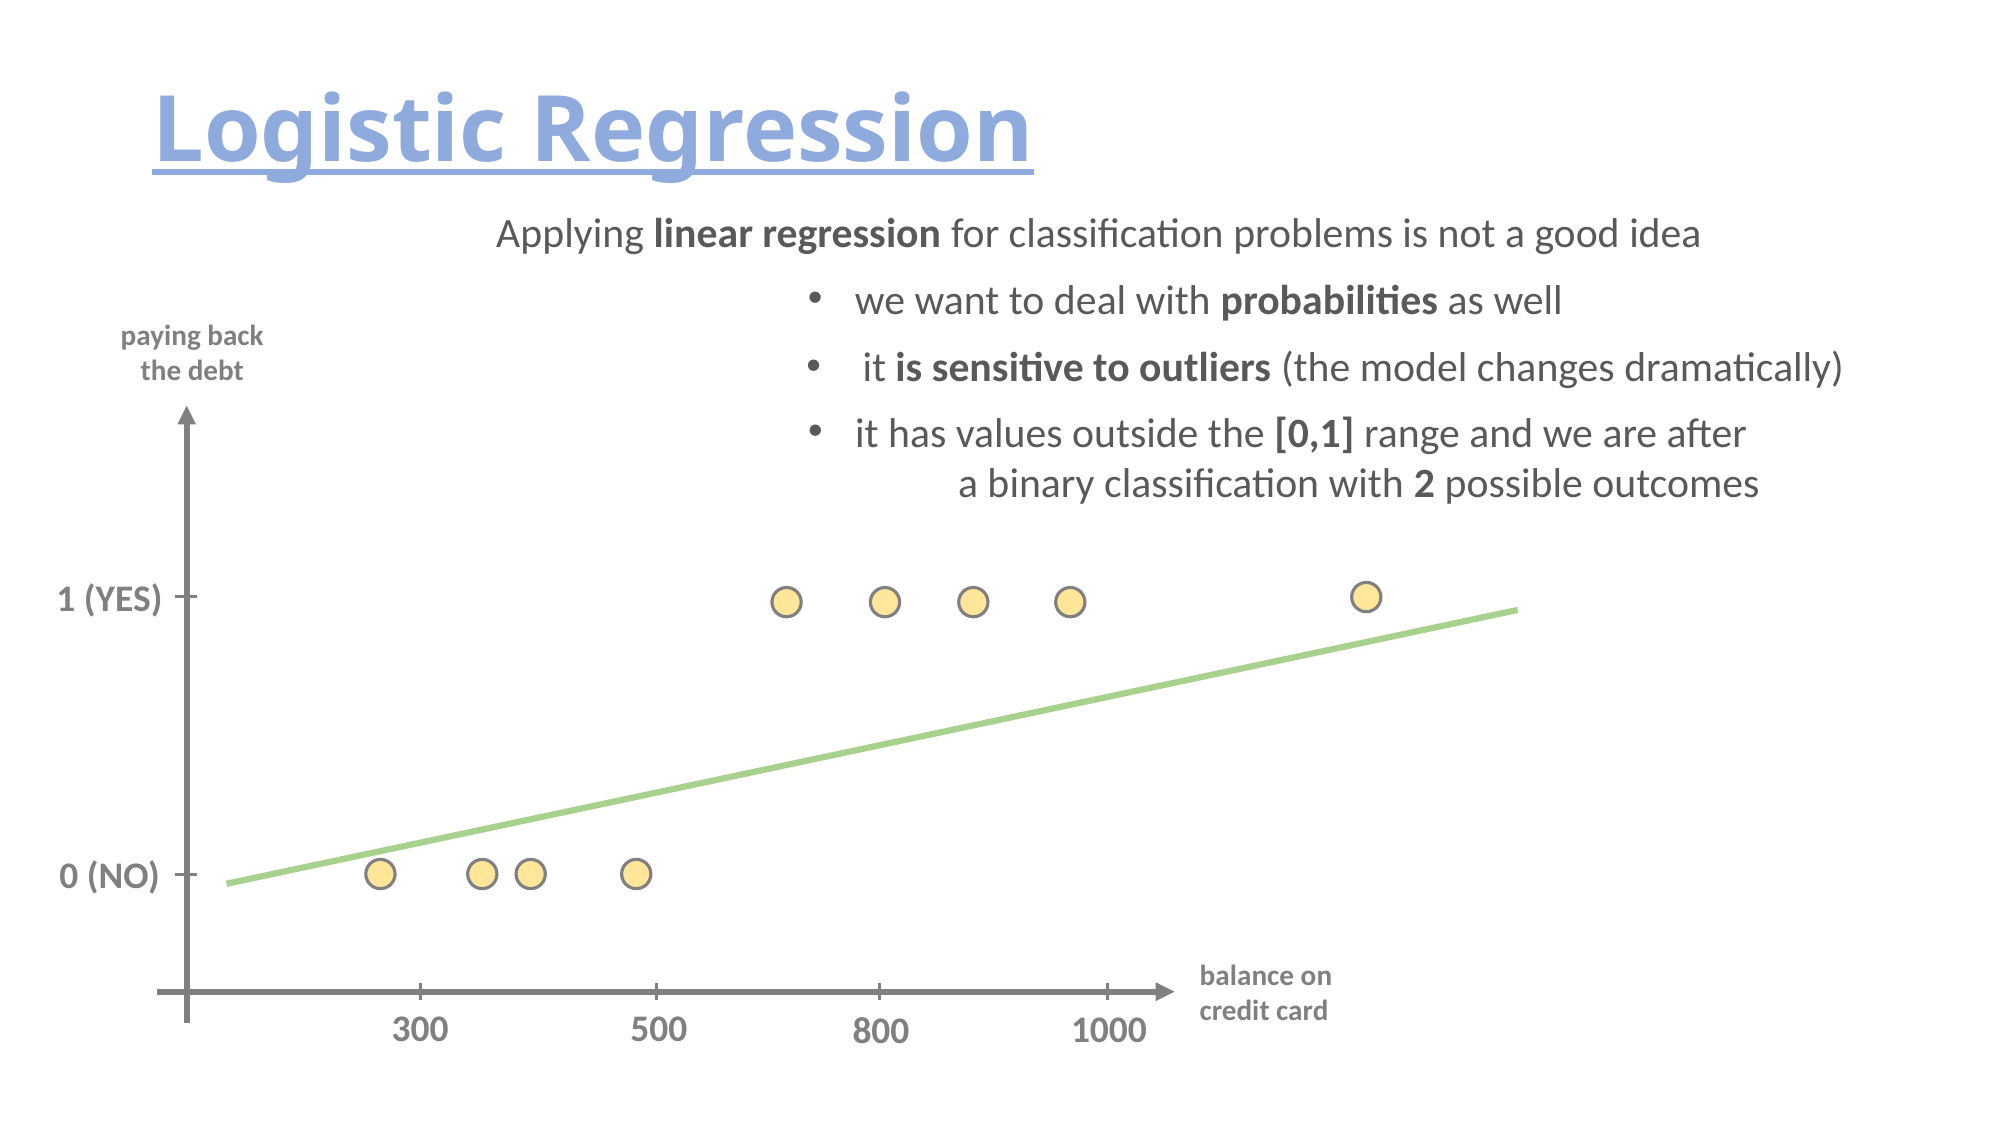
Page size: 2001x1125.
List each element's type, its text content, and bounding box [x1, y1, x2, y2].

text_box 300 [376, 996, 464, 1057]
text_box we want to deal with probabilities as well [793, 265, 1578, 330]
text_box 800 [837, 998, 925, 1059]
text_box 0 (NO) [44, 843, 175, 904]
text_box balance on credit card [1184, 948, 1348, 1034]
text_box 500 [615, 996, 703, 1057]
text_box it is sensitive to outliers (the model changes dramatically) [791, 332, 1860, 448]
text_box [368, 884, 393, 890]
text_box [770, 586, 803, 609]
text_box it has values outside the [0,1] range and we are after a binary classification with 2 possible outcomes [793, 398, 1775, 563]
text_box [518, 884, 543, 890]
text_box [869, 586, 901, 609]
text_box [226, 609, 1518, 884]
text_box Applying linear regression for classification problems is not a good idea [481, 198, 1717, 413]
text_box 1000 [1056, 997, 1163, 1058]
text_box [957, 586, 990, 609]
text_box 1 (YES) [41, 566, 178, 626]
text_box [624, 884, 649, 890]
text_box [470, 884, 495, 890]
title Logistic Regression [137, 23, 1863, 241]
text_box [1350, 581, 1382, 609]
text_box paying back the debt [105, 308, 279, 394]
text_box [1054, 586, 1087, 609]
